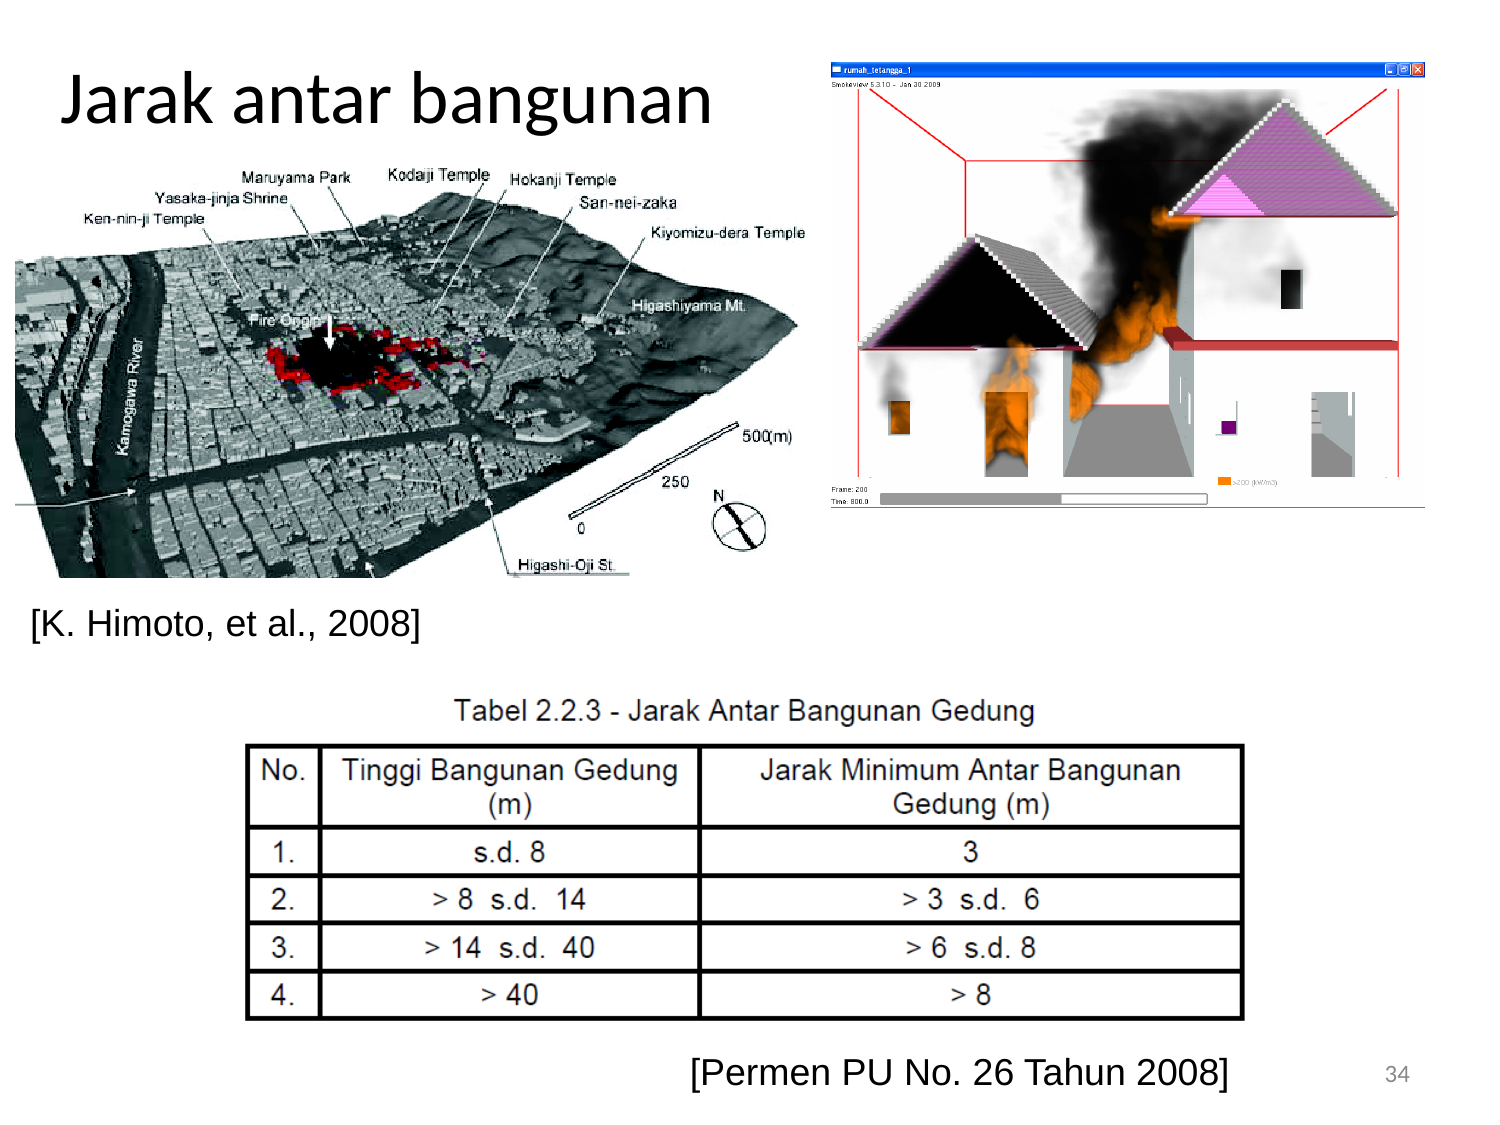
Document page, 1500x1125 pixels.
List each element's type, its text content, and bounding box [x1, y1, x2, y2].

slide_number 34 [1074, 1042, 1425, 1103]
text_box [Permen PU No. 26 Tahun 2008] [675, 1040, 1250, 1101]
picture [232, 687, 1251, 1026]
picture [15, 62, 1426, 579]
text_box [K. Himoto, et al., 2008] [15, 591, 485, 652]
title Jarak antar bangunan [0, 0, 775, 188]
